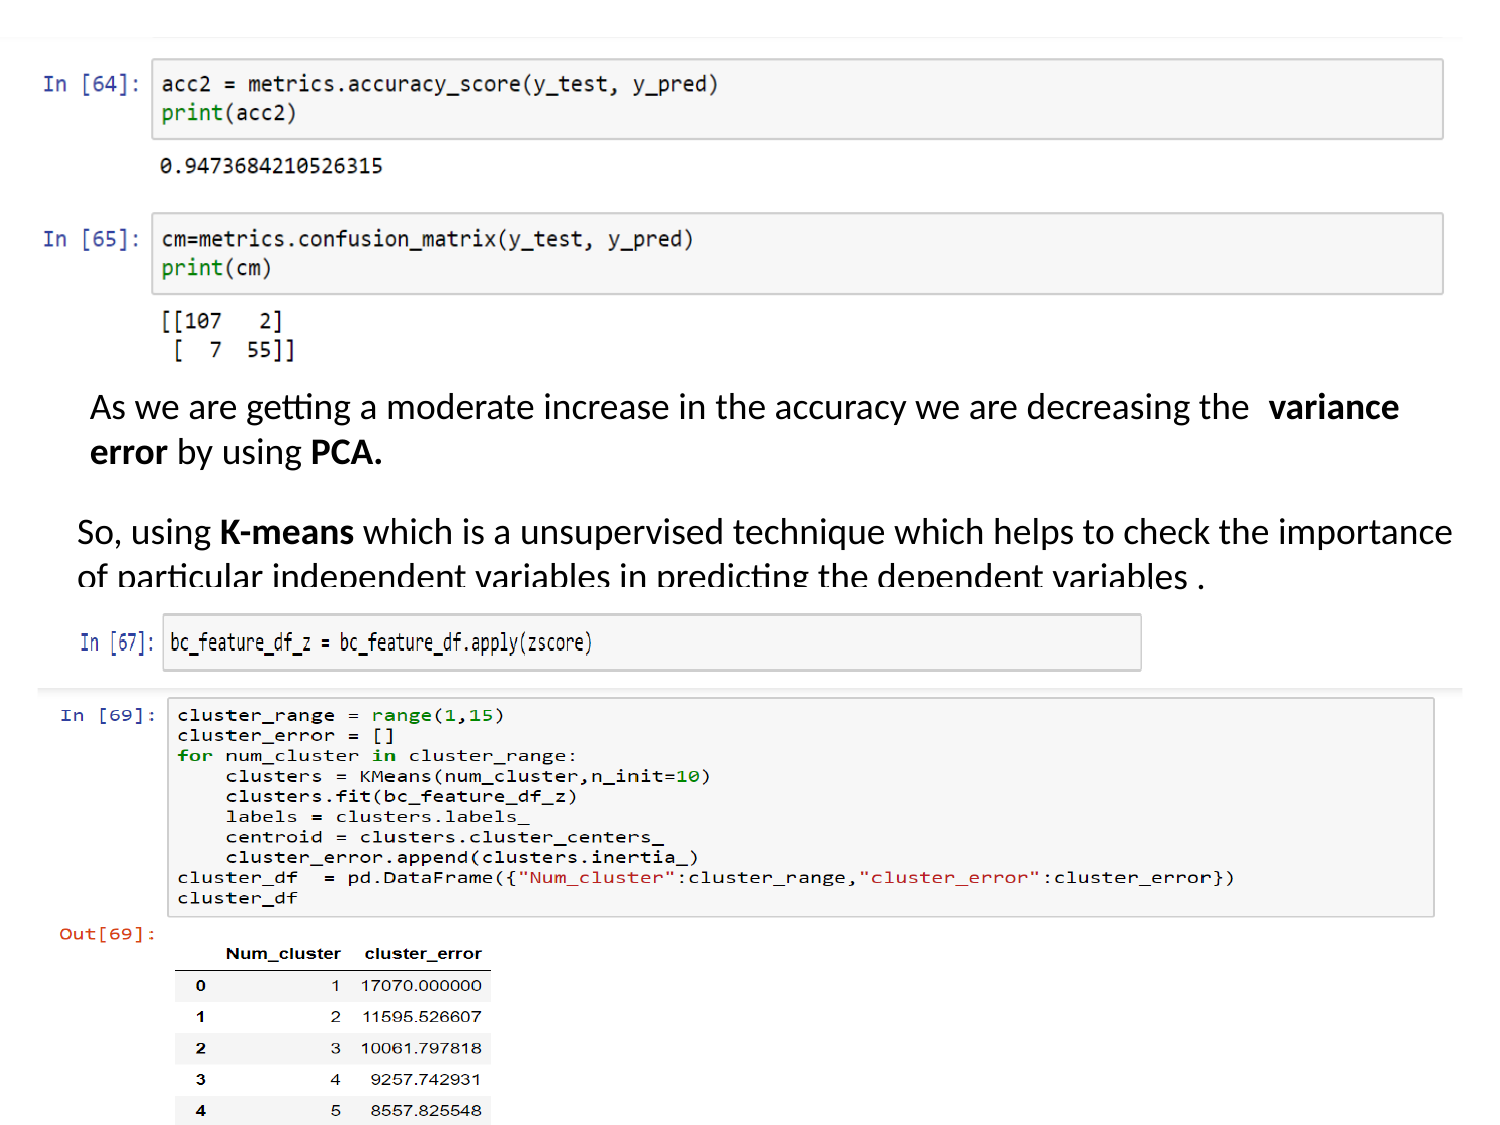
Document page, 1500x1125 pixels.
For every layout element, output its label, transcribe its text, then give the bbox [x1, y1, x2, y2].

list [0, 37, 1463, 401]
picture [37, 587, 1463, 1125]
text_box So, using K-means which is a unsupervised technique which helps to check the importance of particular independent variables in predicting the dependent variables . [62, 499, 1500, 605]
text_box As we are getting a moderate increase in the accuracy we are decreasing the variance error by using PCA. [75, 408, 1450, 480]
